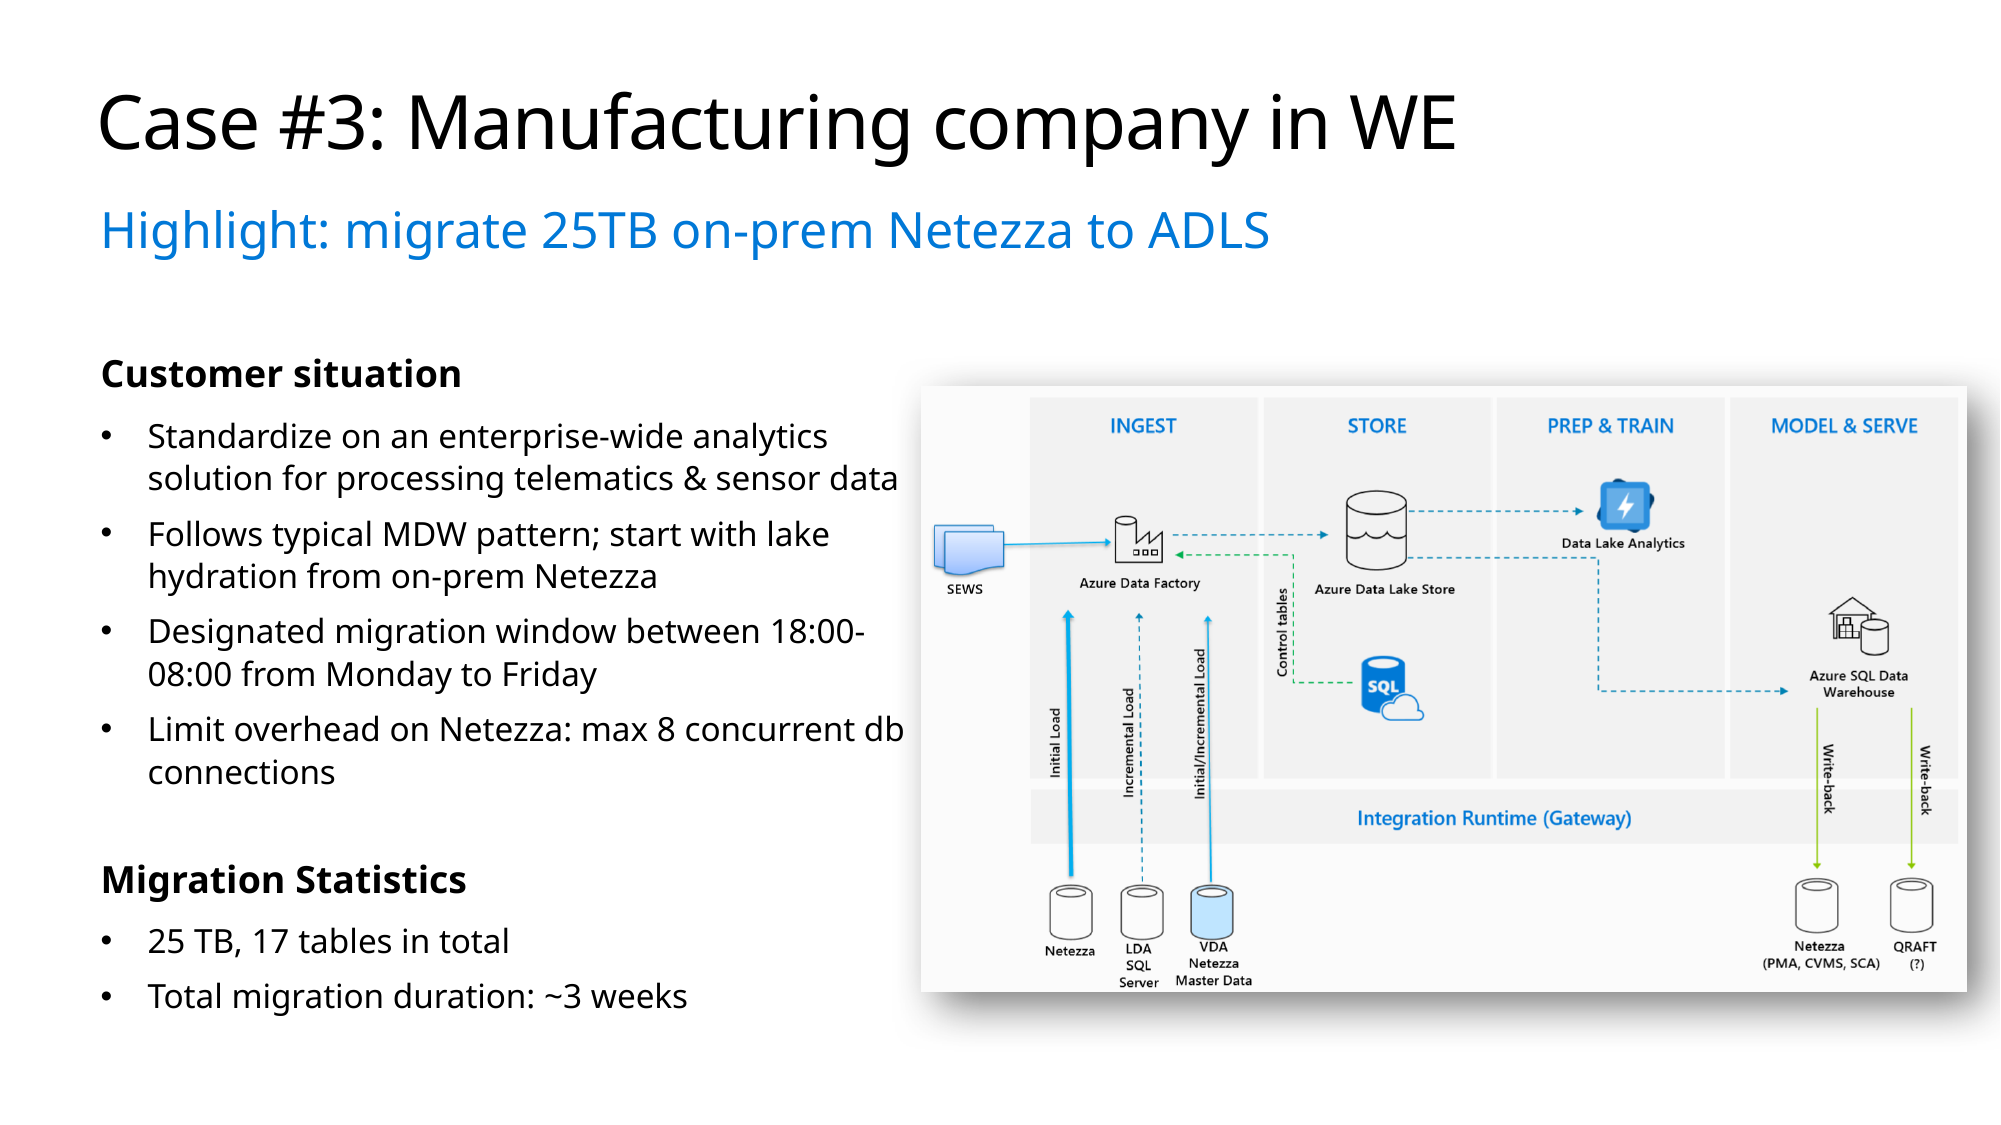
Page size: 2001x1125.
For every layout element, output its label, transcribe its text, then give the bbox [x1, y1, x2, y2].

text_box Highlight: migrate 25TB on-prem Netezza to ADLS [85, 198, 1849, 259]
text_box Customer situation Standardize on an enterprise-wide analytics solution for processing telematics & sensor data Follows typical MDW pattern; start with lake hydration from on-prem Netezza Designated migration window between 18:00-08:00 from Monday to Friday Limit overhead on Netezza: max 8 concurrent db connections Migration Statistics 25 TB, 17 tables in total Total migration duration: ~3 weeks [85, 342, 922, 1023]
picture [921, 386, 1968, 993]
title Case #3: Manufacturing company in WE [96, 75, 1904, 166]
